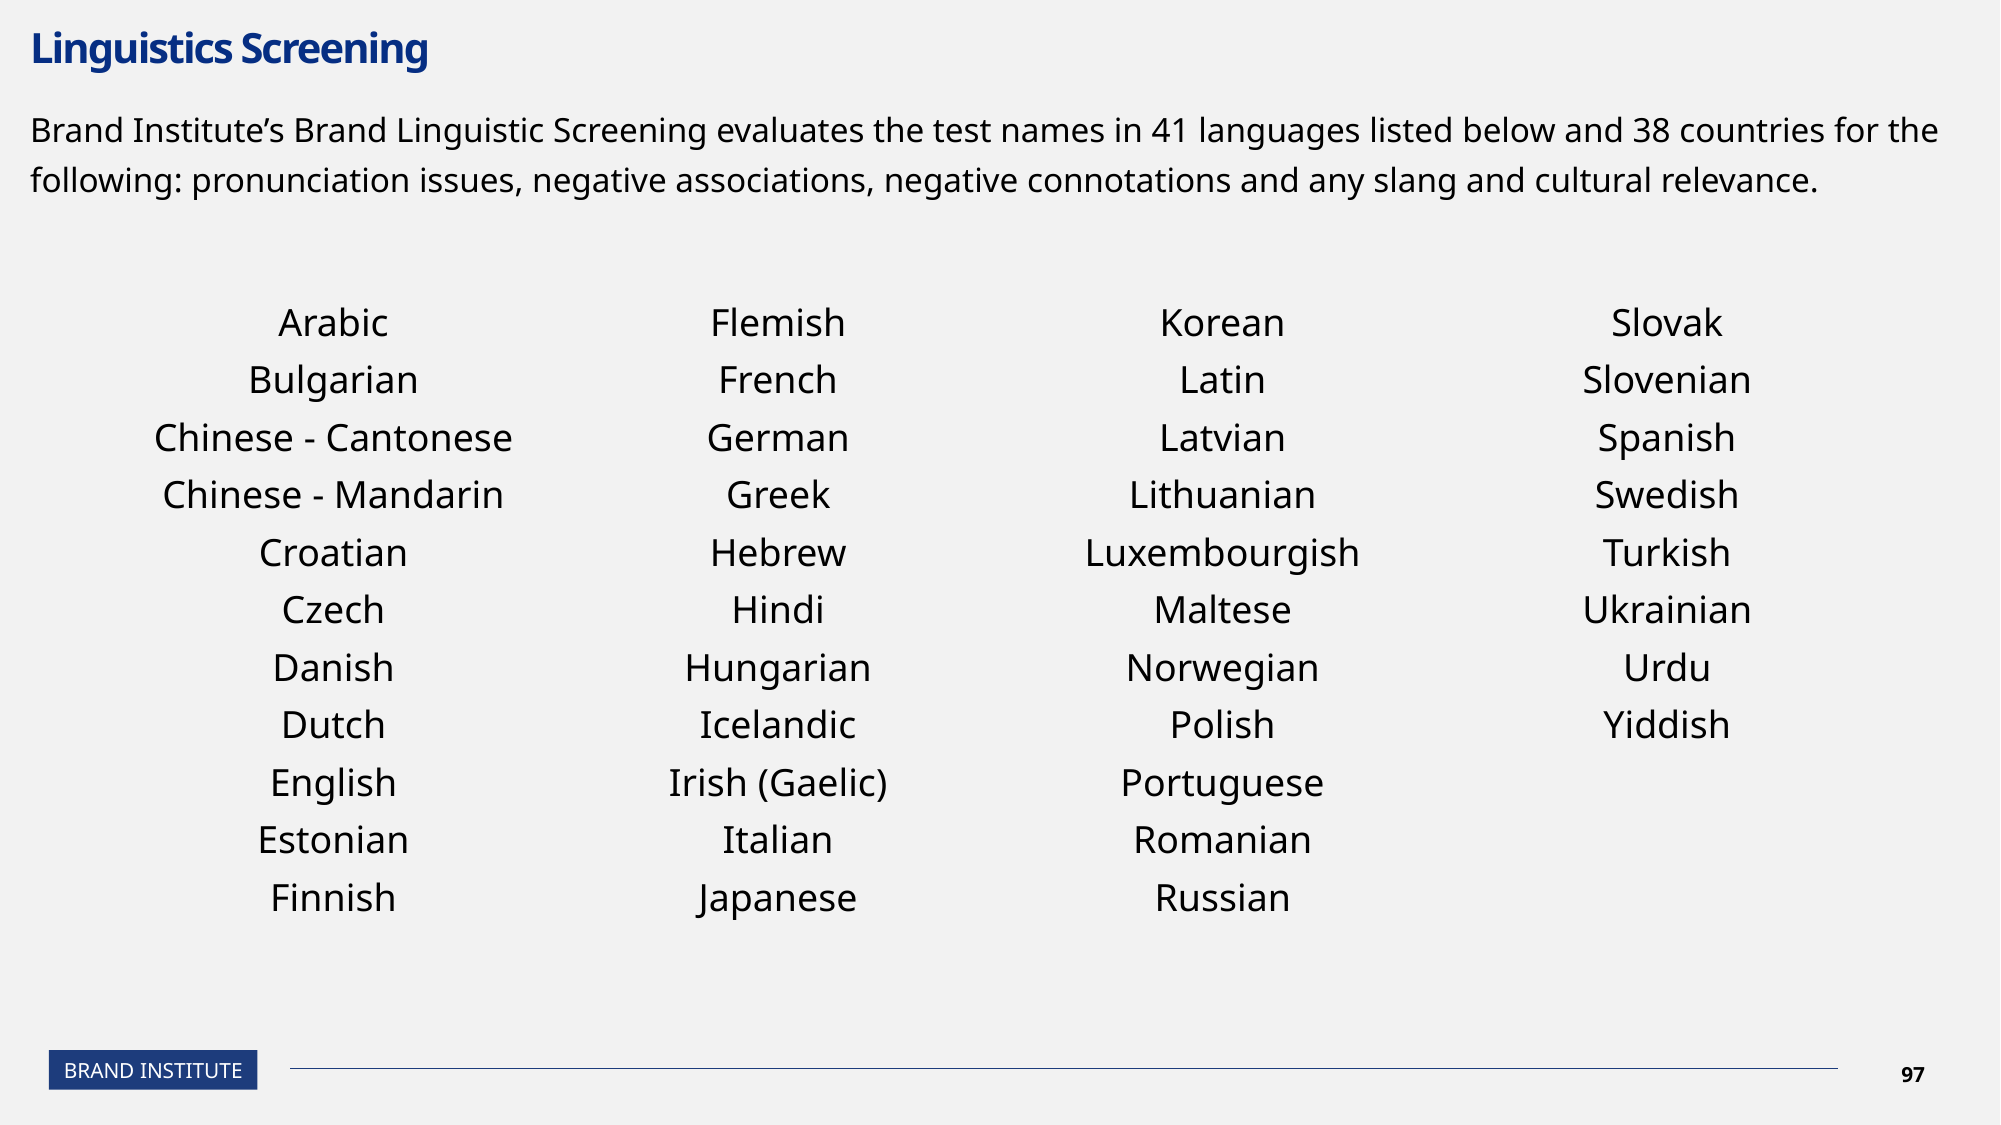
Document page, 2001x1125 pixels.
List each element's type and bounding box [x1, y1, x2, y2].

list [30, 99, 1954, 197]
text_box [96, 291, 1905, 963]
title [30, 0, 1954, 73]
